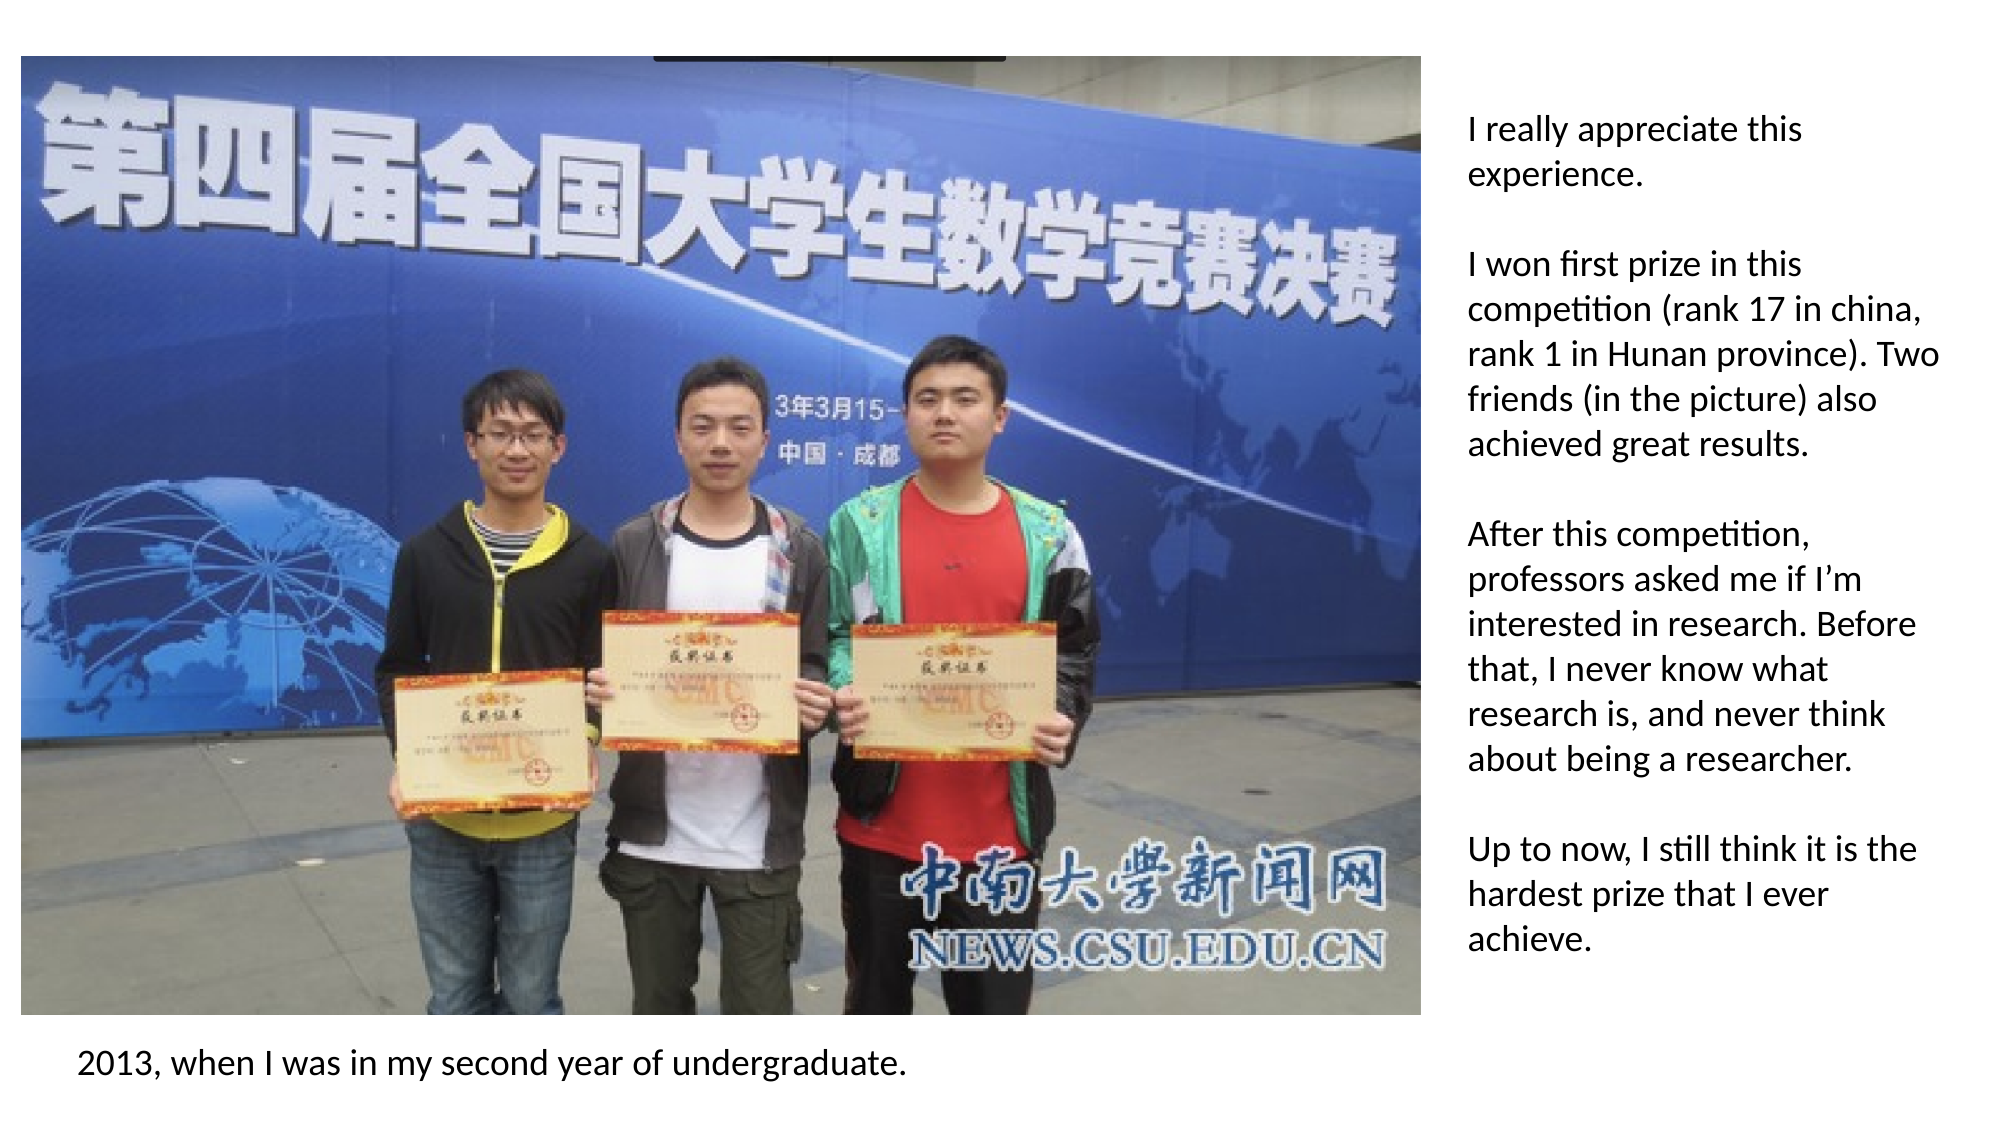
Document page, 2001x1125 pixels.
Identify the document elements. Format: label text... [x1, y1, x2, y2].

text_box 2013, when I was in my second year of undergraduate. [62, 1030, 1048, 1091]
picture [21, 56, 1421, 1015]
text_box I really appreciate this experience. I won first prize in this competition (rank 17 in china, rank 1 in Hunan province). Two friends (in the picture) also achieved great results. After this competition, professors asked me if I’m interested in research. Before that, I never know what research is, and never think about being a researcher. Up to now, I still think it is the hardest prize that I ever achieve. [1452, 96, 1970, 967]
